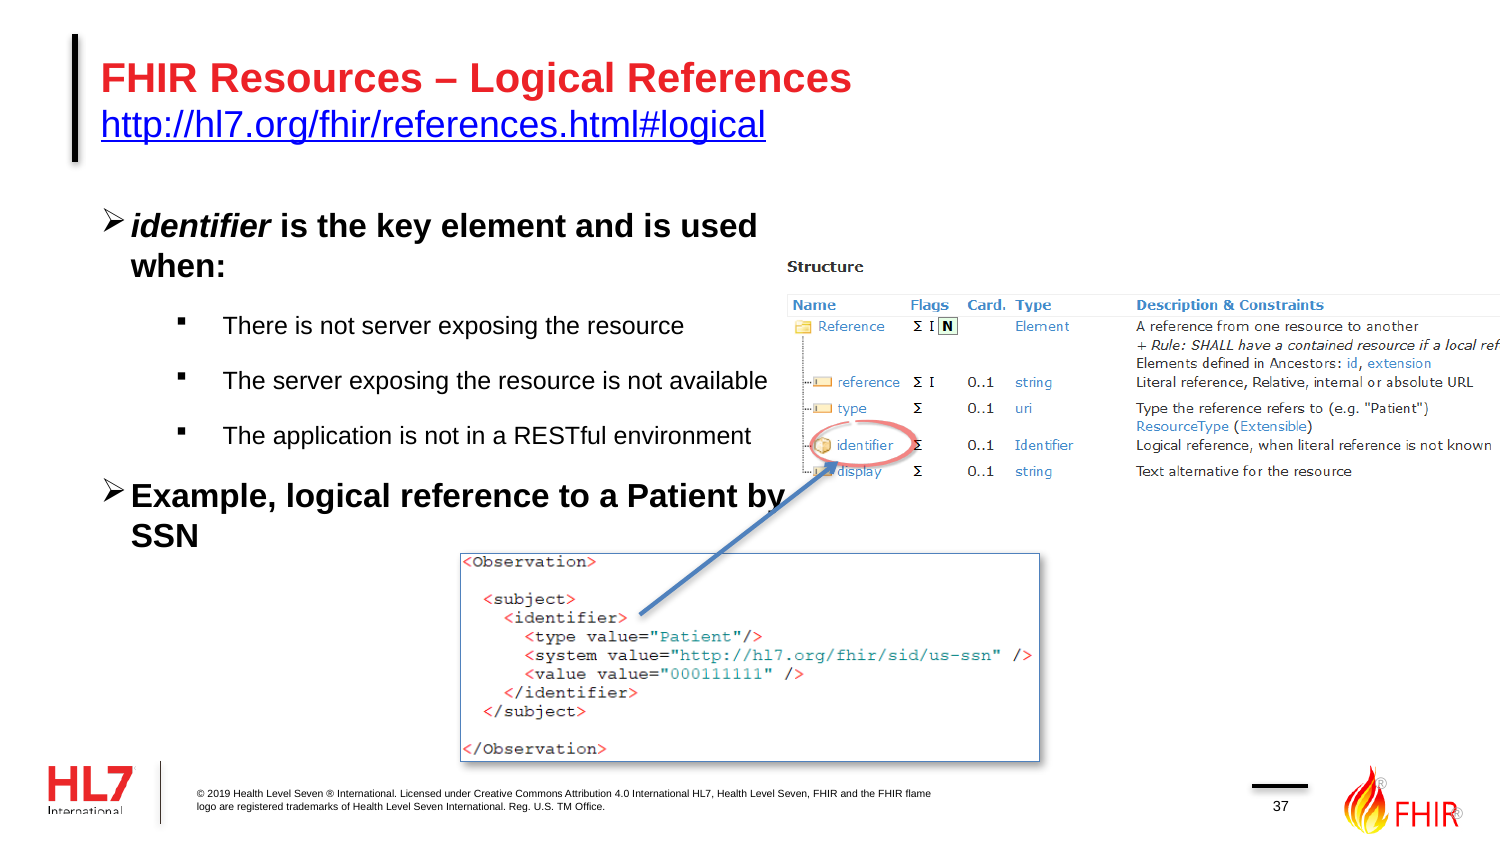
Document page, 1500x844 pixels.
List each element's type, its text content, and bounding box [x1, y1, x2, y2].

slide_number 37 [1258, 786, 1304, 814]
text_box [639, 461, 839, 616]
picture [1339, 760, 1463, 837]
picture [459, 553, 1040, 763]
picture [784, 256, 1500, 485]
list identifier is the key element and is used when: There is not server exposing the resource The server exposing the resource is not available The application is not in a RESTful environment Example, logical reference to a Patient by SSN [100, 204, 857, 579]
footer © 2019 Health Level Seven ® International. Licensed under Creative Commons Attribution 4.0 International HL7, Health Level Seven, FHIR and the FHIR flame logo are registered trademarks of Health Level Seven International. Reg. U.S. TM Office. [196, 786, 941, 813]
title FHIR Resources – Logical References http://hl7.org/fhir/references.html#logical [100, 33, 1451, 163]
